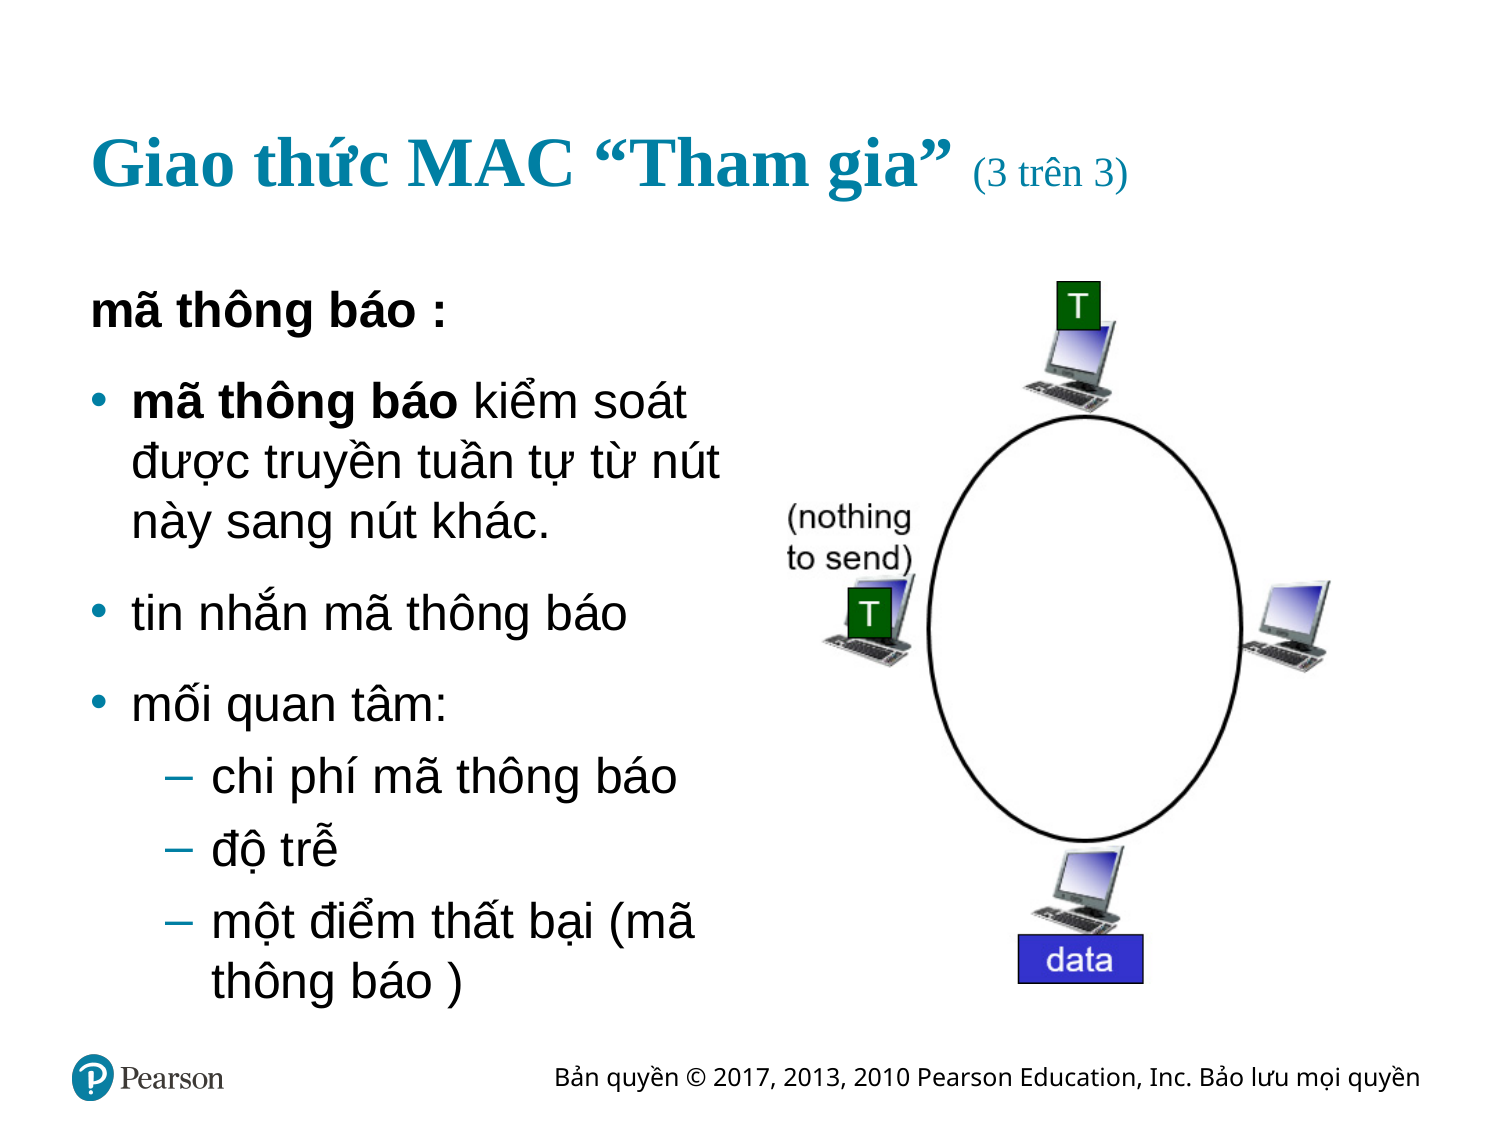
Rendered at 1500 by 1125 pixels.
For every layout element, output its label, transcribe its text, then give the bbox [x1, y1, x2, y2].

picture [80, 1063, 106, 1088]
picture [72, 1054, 88, 1070]
list mã thông báo : mã thông báo kiểm soát được truyền tuần tự từ nút này sang nút khác. tin nhắn mã thông báo mối quan tâm: chi phí mã thông báo độ trễ một điểm thất bại (mã thông báo ) [75, 262, 741, 1005]
picture [98, 1054, 224, 1101]
title Giao thức MAC “Tham gia” (3 trên 3) [75, 35, 1425, 216]
picture [787, 280, 1332, 984]
picture [72, 1087, 83, 1101]
